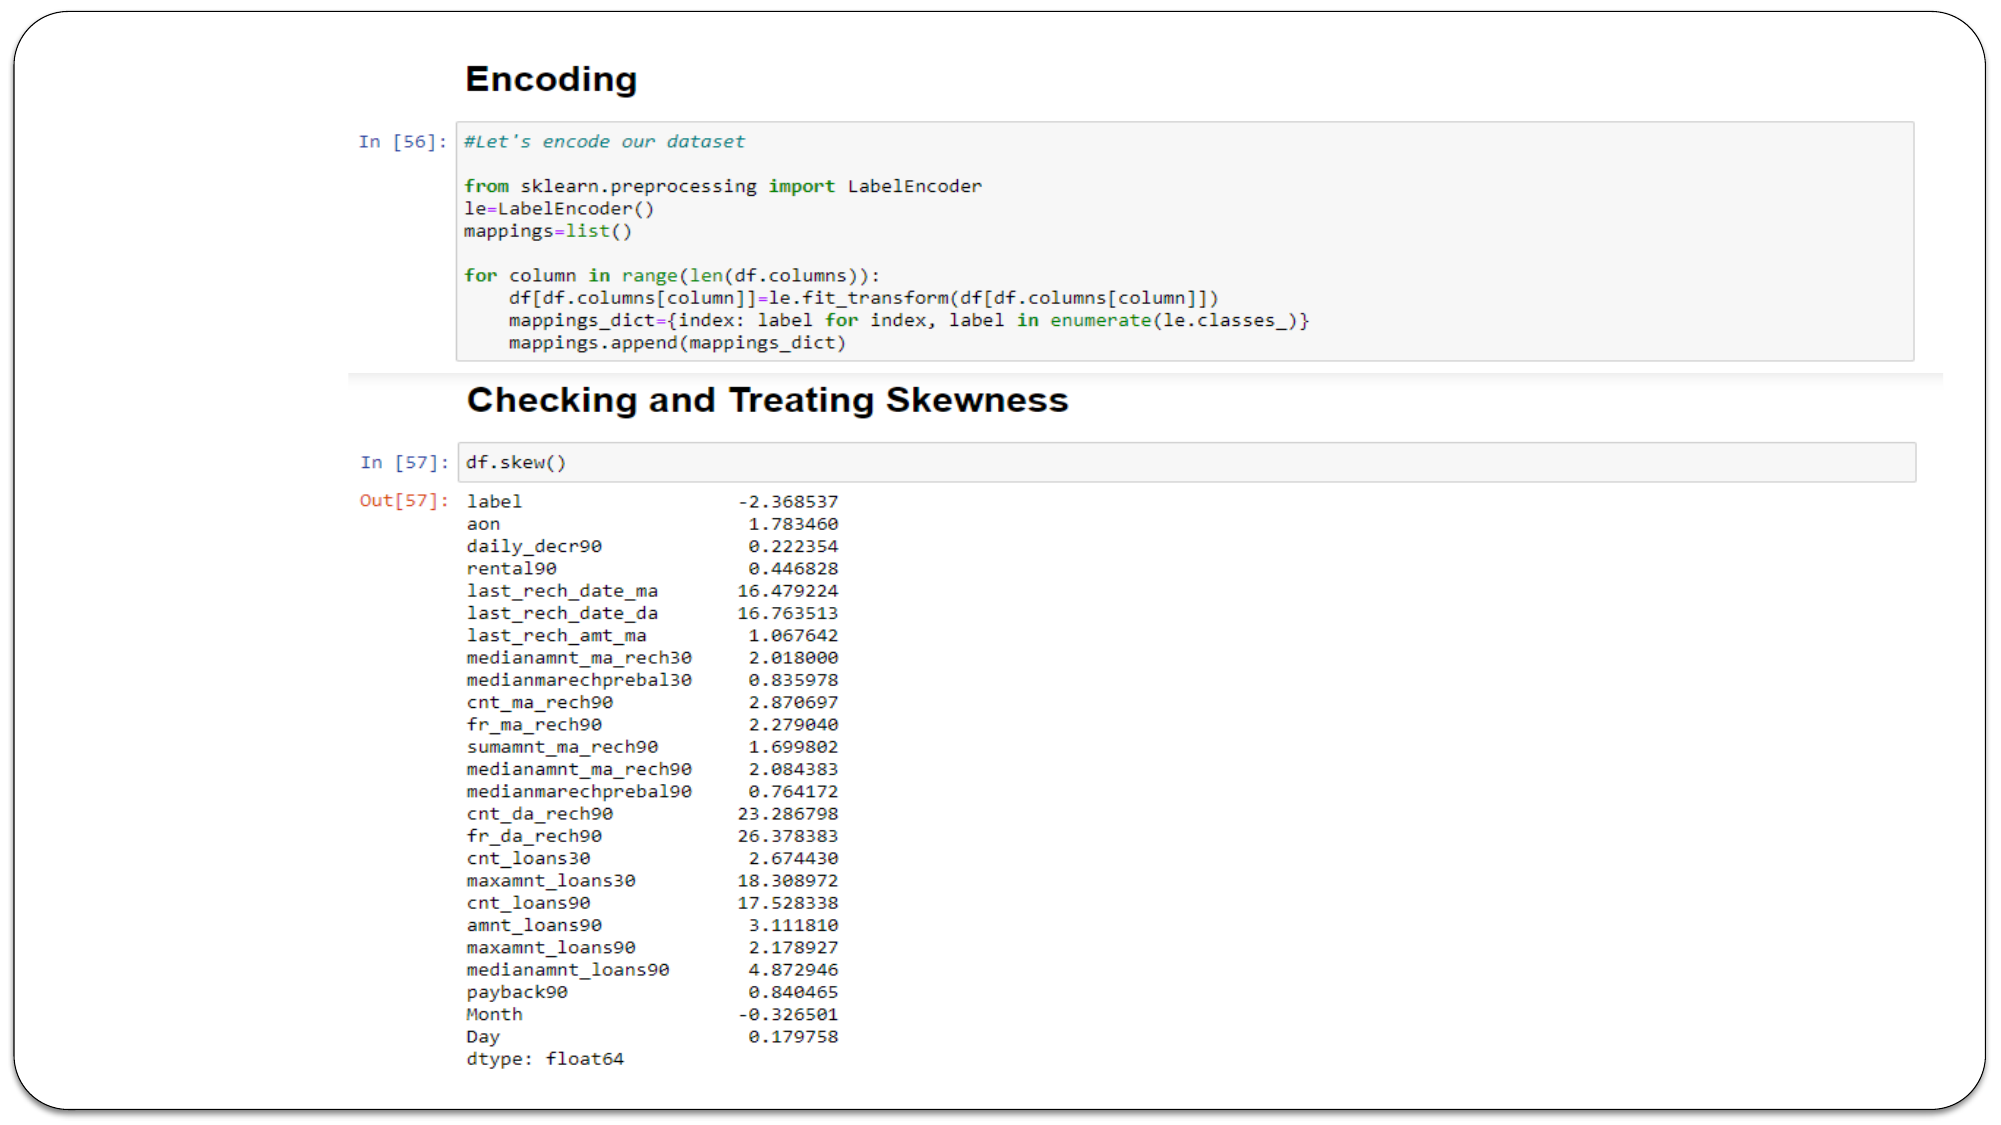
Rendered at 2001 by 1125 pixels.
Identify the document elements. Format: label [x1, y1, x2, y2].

picture [348, 52, 1944, 1073]
